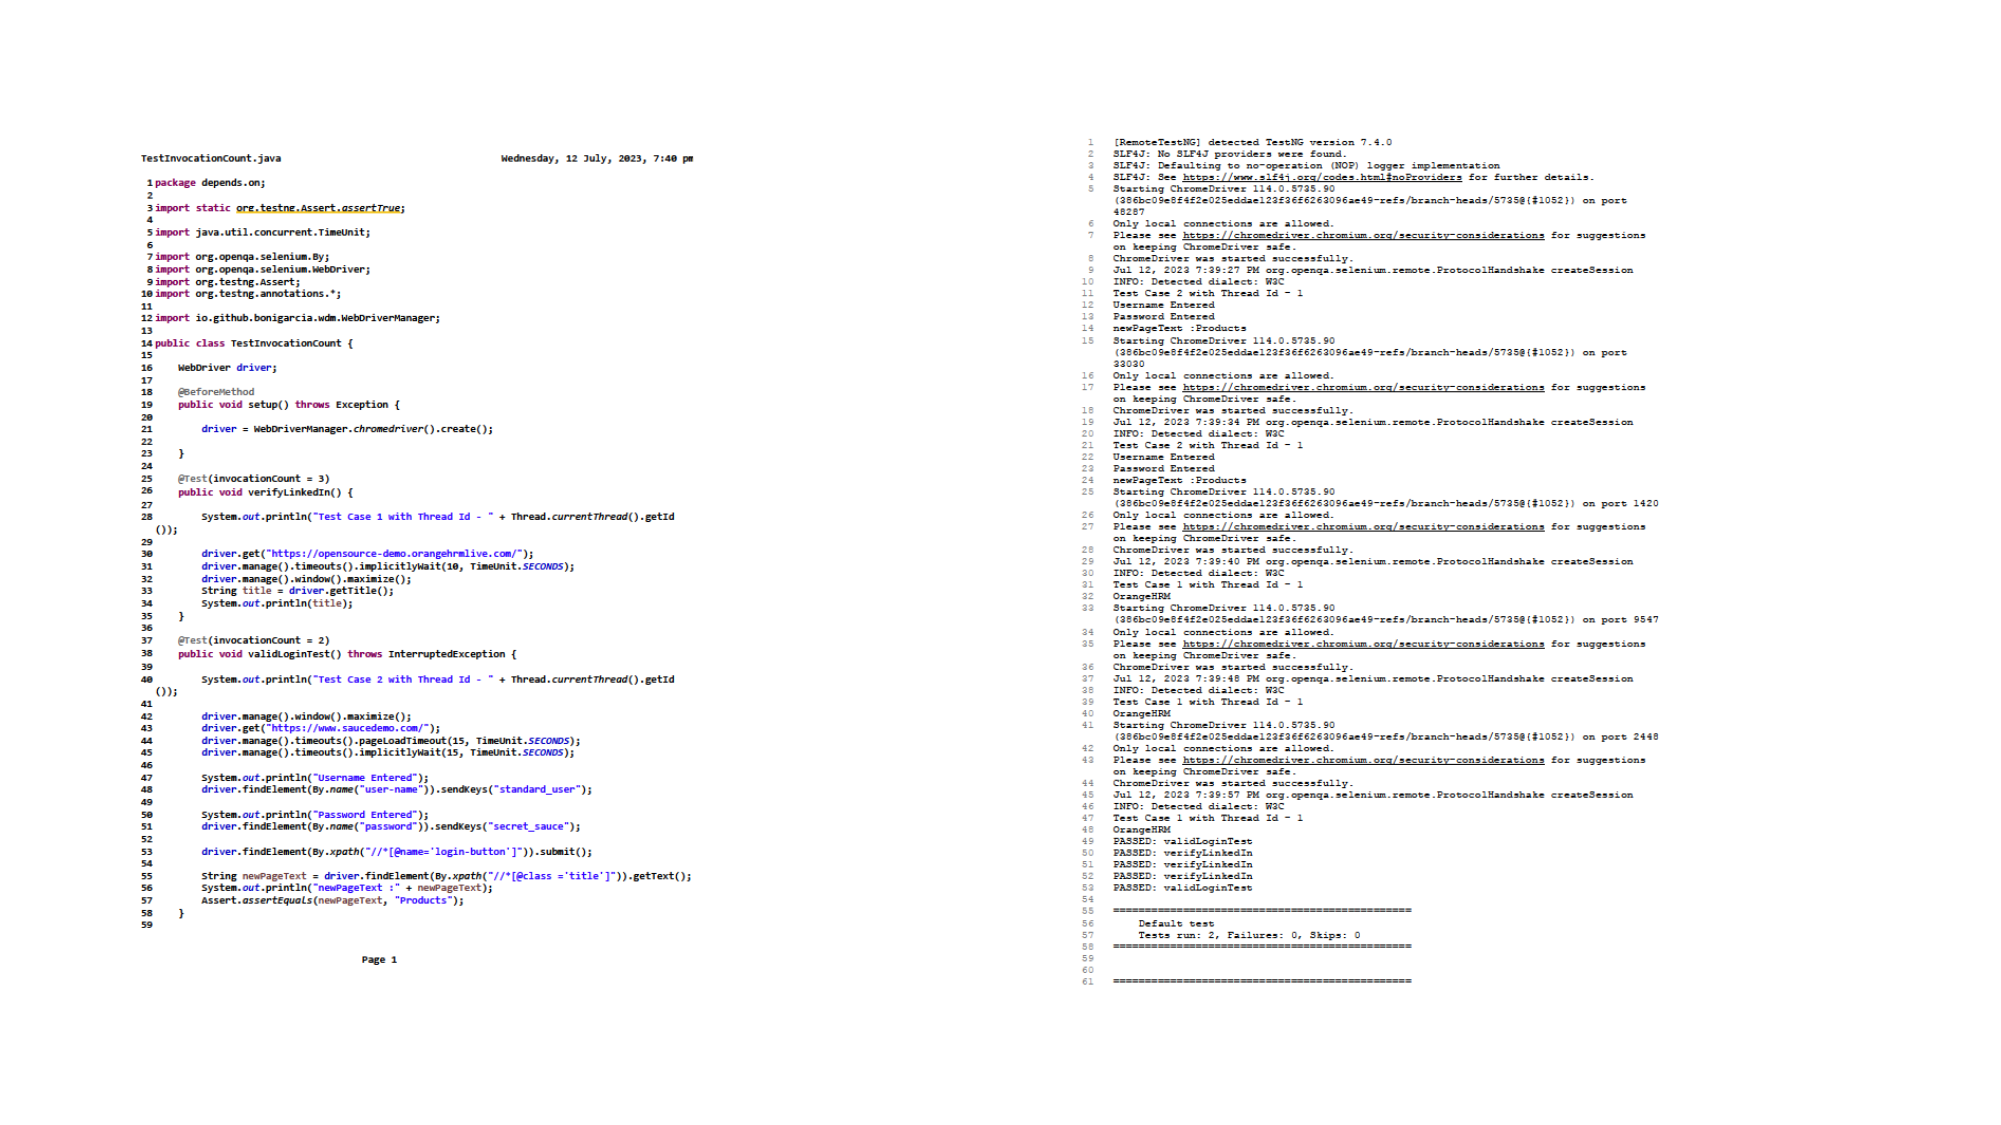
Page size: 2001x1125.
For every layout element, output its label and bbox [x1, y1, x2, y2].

text_box [1048, 122, 1677, 1011]
text_box [64, 76, 694, 965]
